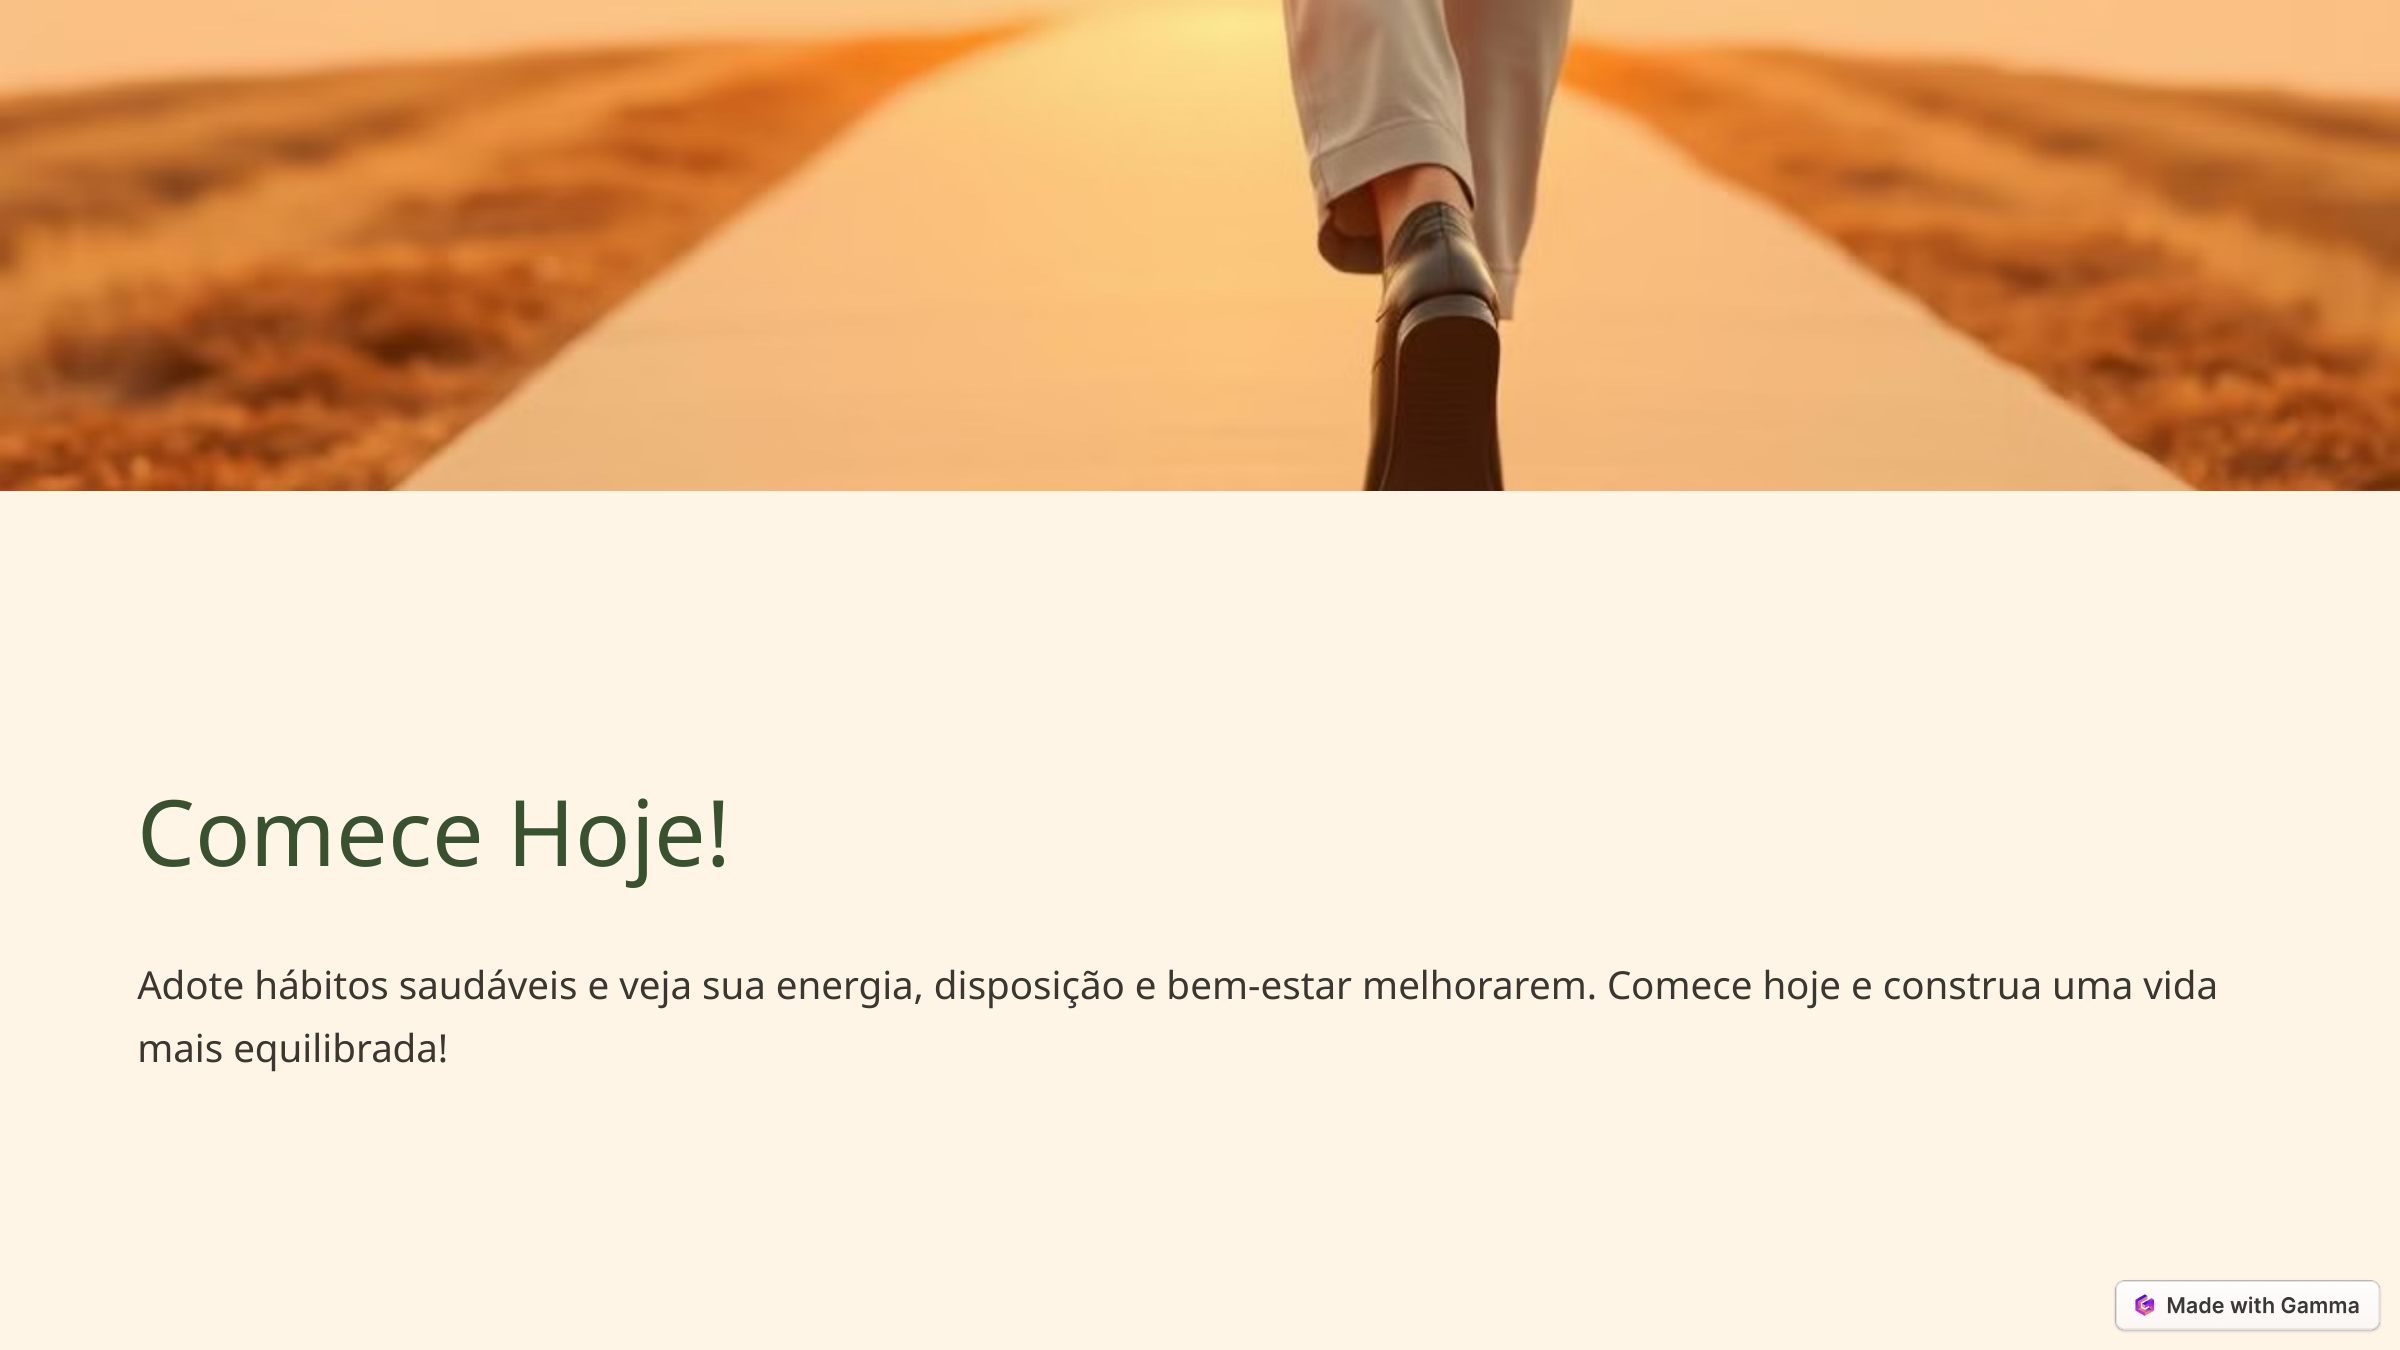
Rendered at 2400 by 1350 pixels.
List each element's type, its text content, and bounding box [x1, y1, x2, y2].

text_box Comece Hoje! [137, 770, 1062, 886]
picture [2106, 1271, 2389, 1339]
text_box Adote hábitos saudáveis e veja sua energia, disposição e bem-estar melhorarem. Comece hoje e construa uma vida mais equilibrada! [137, 944, 2263, 1071]
picture [0, 0, 2400, 491]
